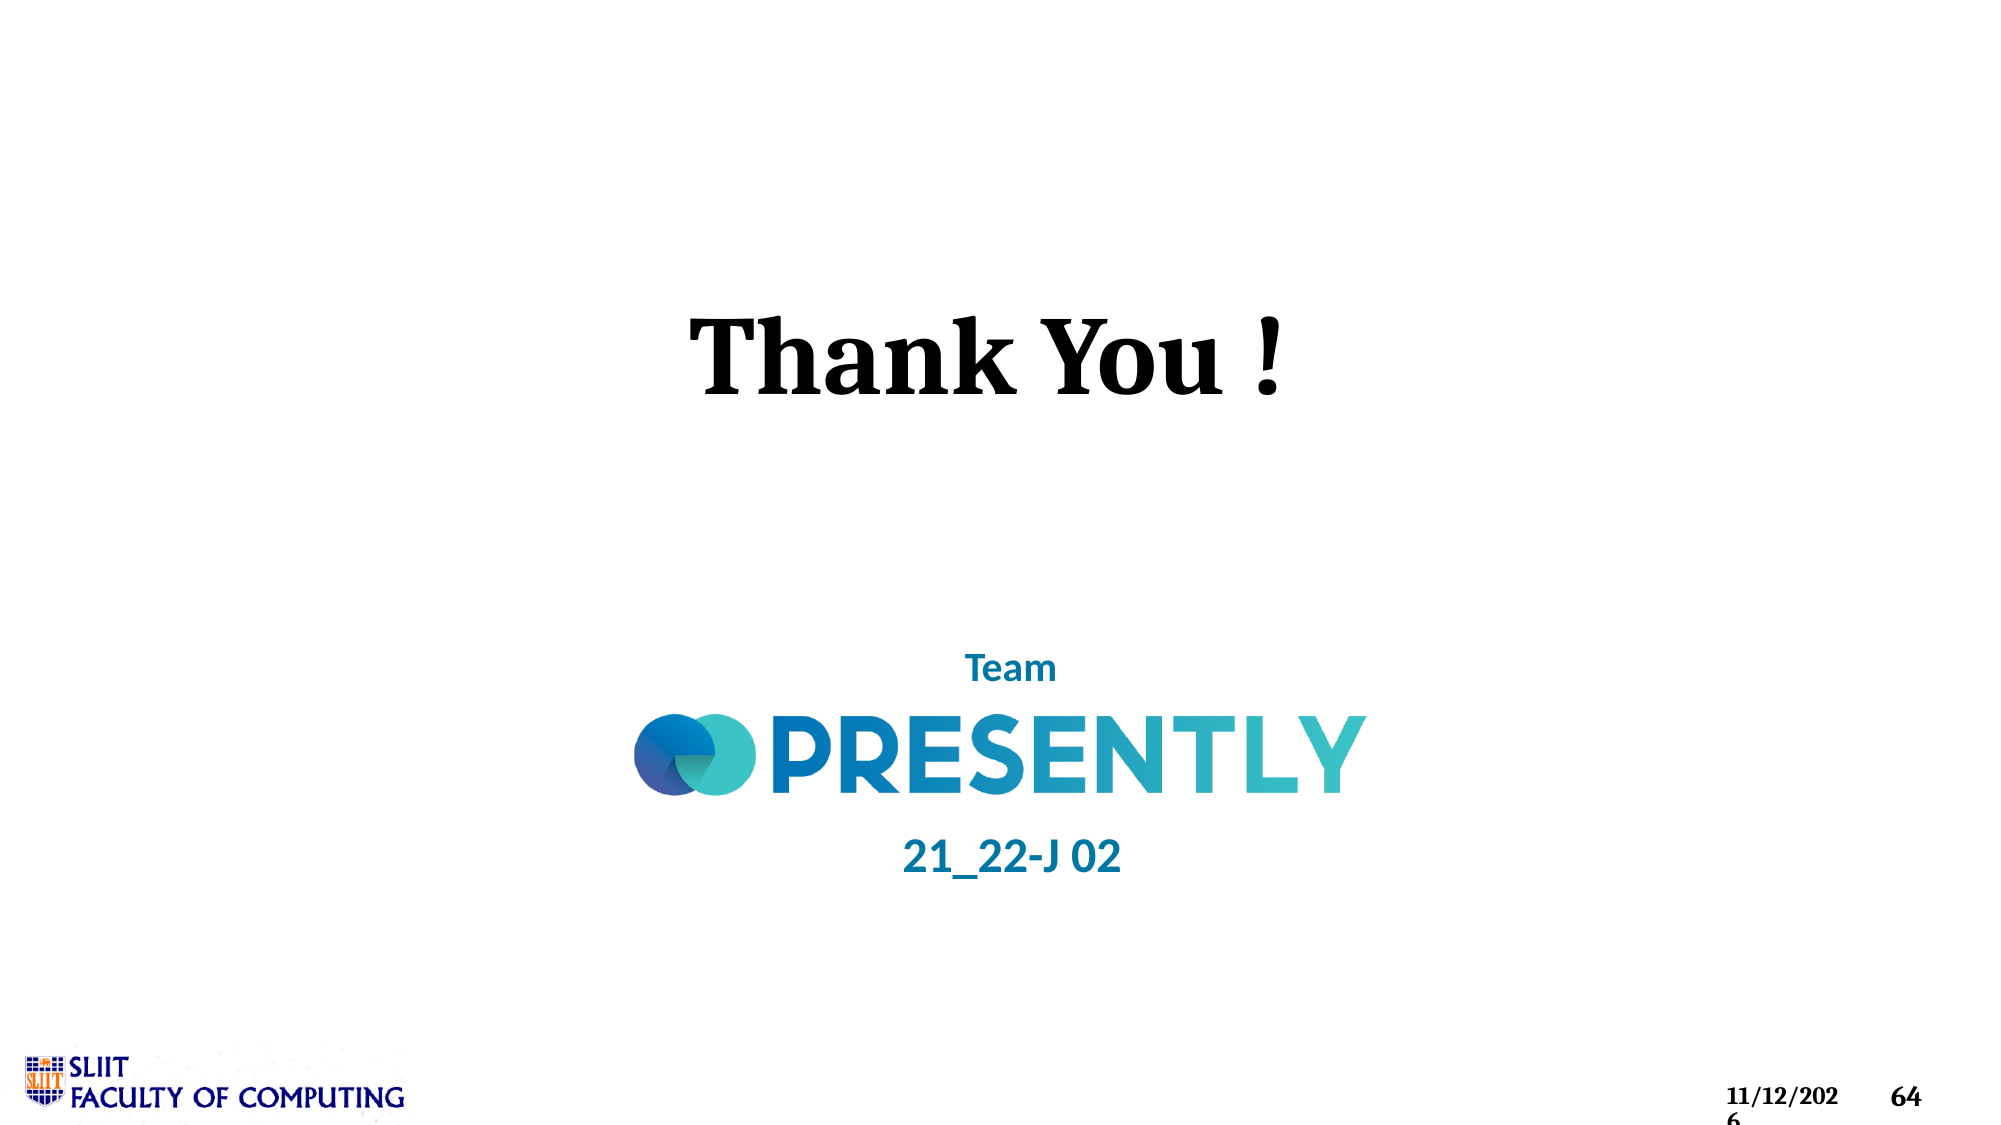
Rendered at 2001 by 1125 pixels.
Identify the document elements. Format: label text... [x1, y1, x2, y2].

picture [1079, 845, 1089, 854]
picture [425, 634, 1574, 854]
text_box Thank You ! [675, 274, 1325, 425]
text_box 21_22-J 02 [887, 854, 1138, 890]
picture [0, 1045, 413, 1125]
